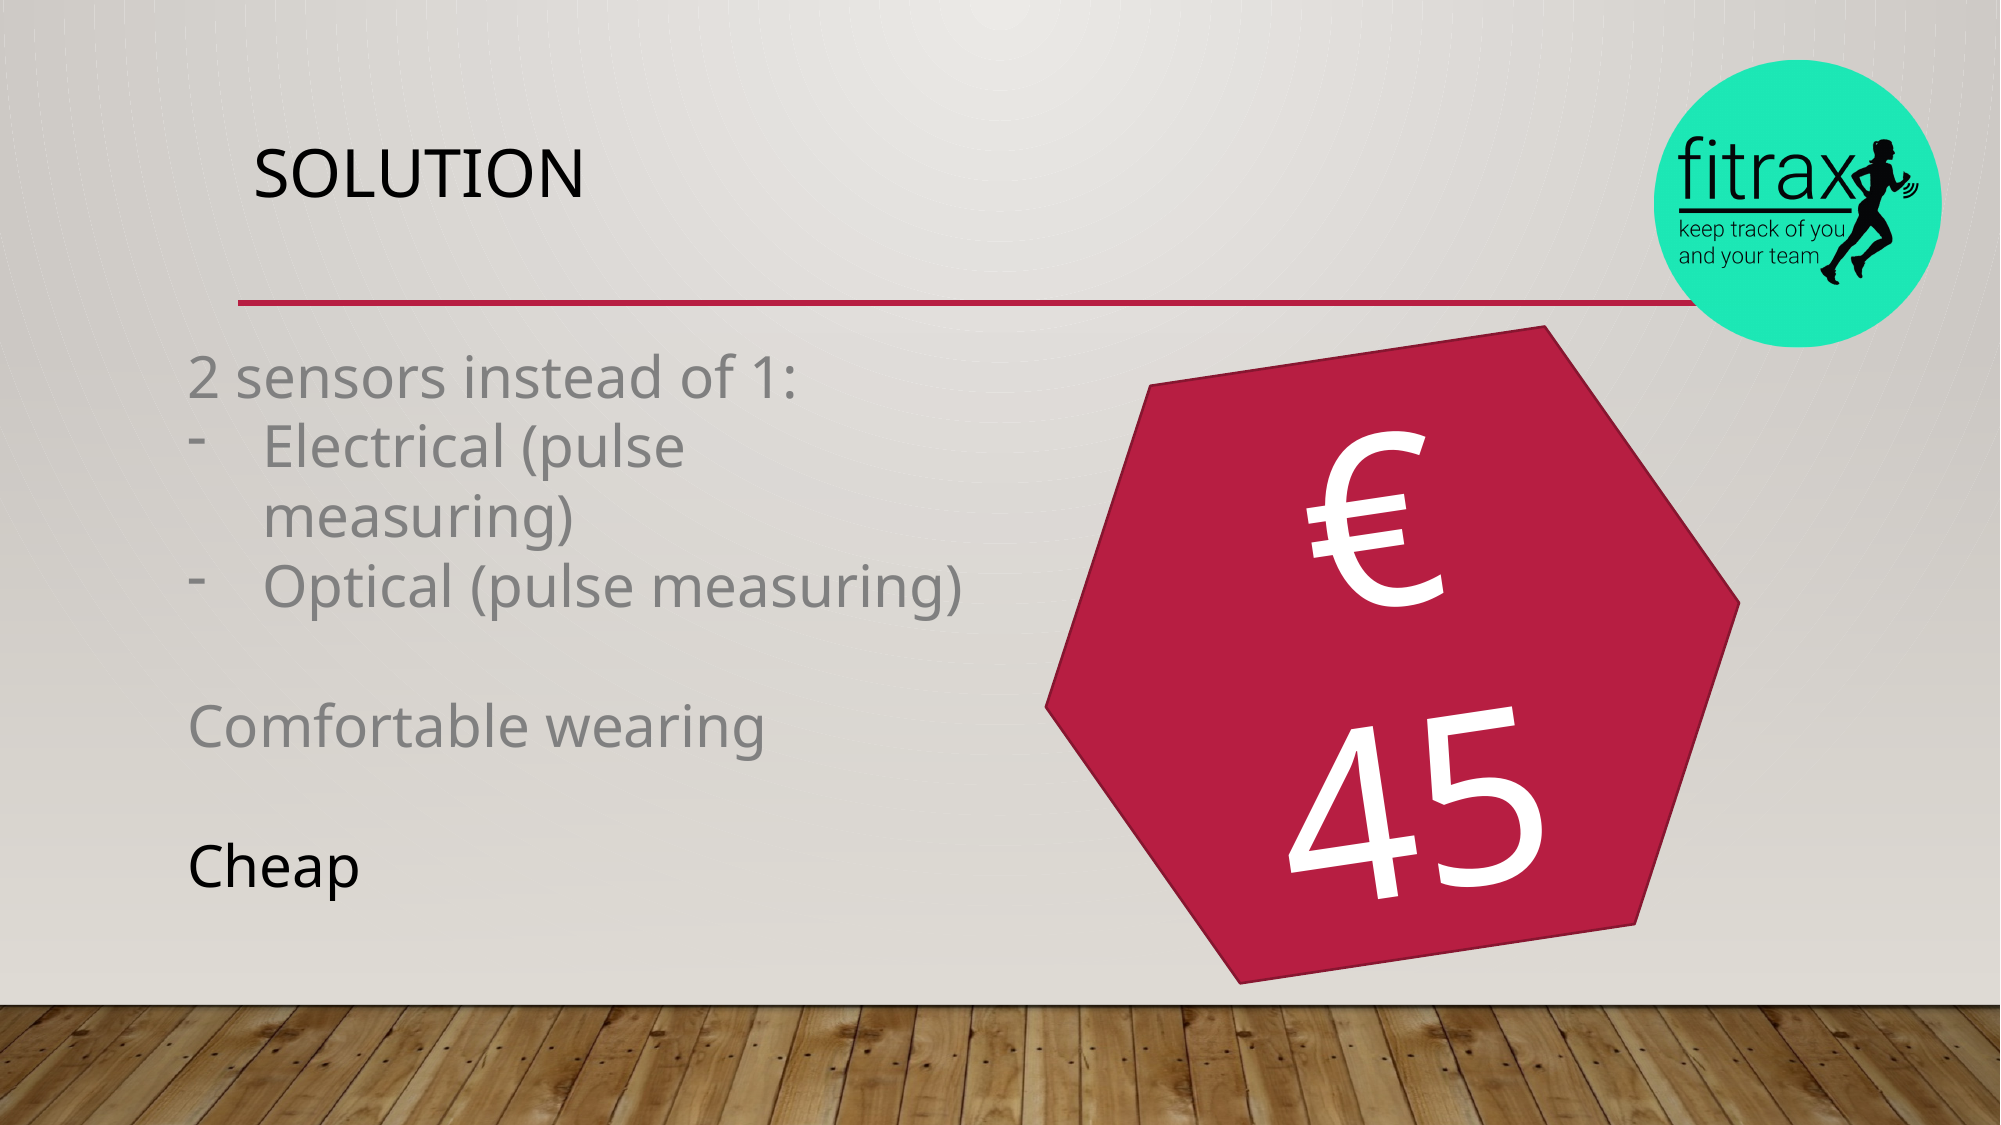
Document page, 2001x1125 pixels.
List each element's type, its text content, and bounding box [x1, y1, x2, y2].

text_box € 45 [1044, 325, 1741, 985]
picture [0, 1005, 2000, 1125]
text_box 2 sensors instead of 1: Electrical (pulse measuring) Optical (pulse measuring) Comfortable wearing Cheap [172, 332, 1026, 907]
title SOLUTION [238, 131, 1651, 305]
picture [1651, 56, 1946, 352]
